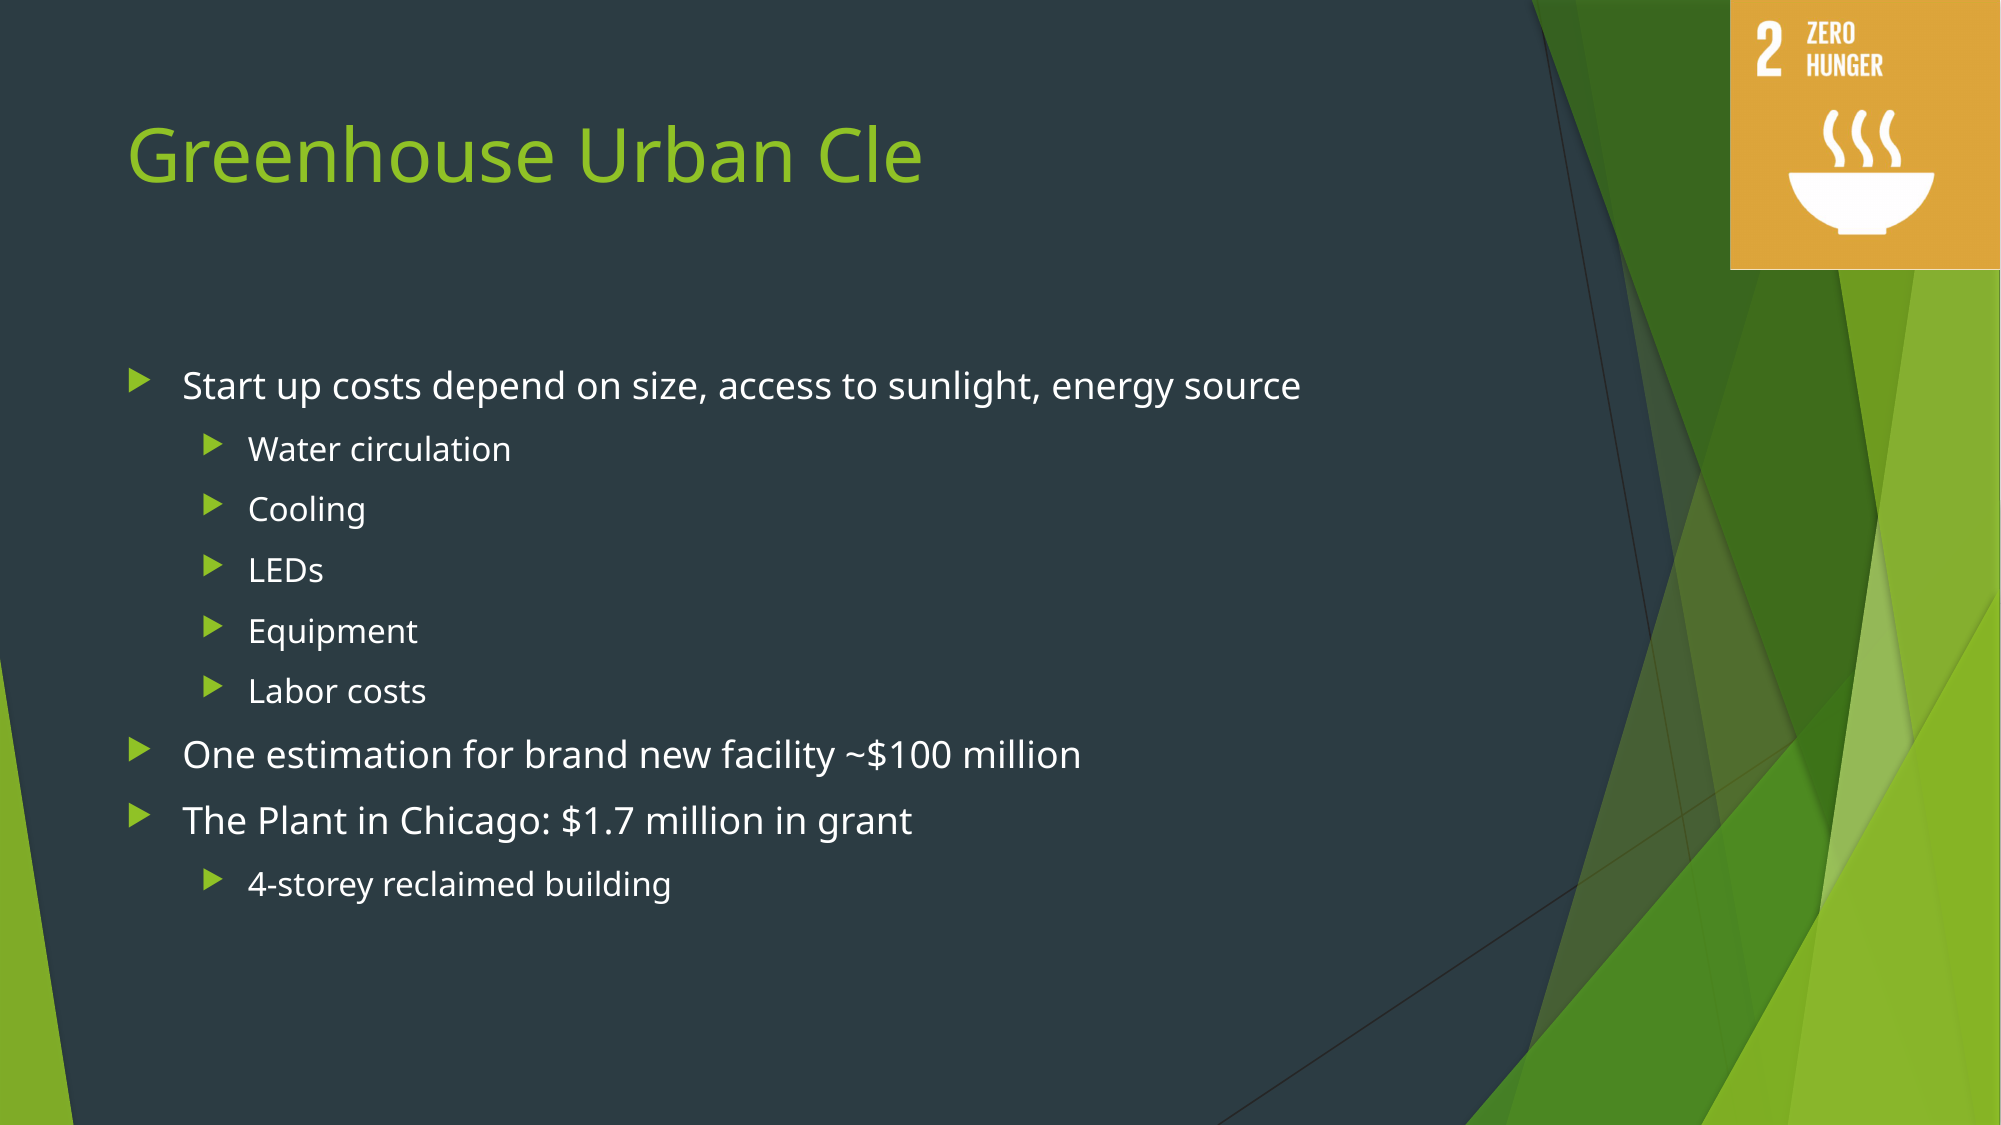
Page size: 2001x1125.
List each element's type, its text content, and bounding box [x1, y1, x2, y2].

title Greenhouse Urban Cle [111, 99, 1522, 317]
list Start up costs depend on size, access to sunlight, energy source Water circulation Cooling LEDs Equipment Labor costs One estimation for brand new facility ~$100 million The Plant in Chicago: $1.7 million in grant 4-storey reclaimed building [111, 354, 1522, 992]
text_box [1729, 0, 2000, 271]
